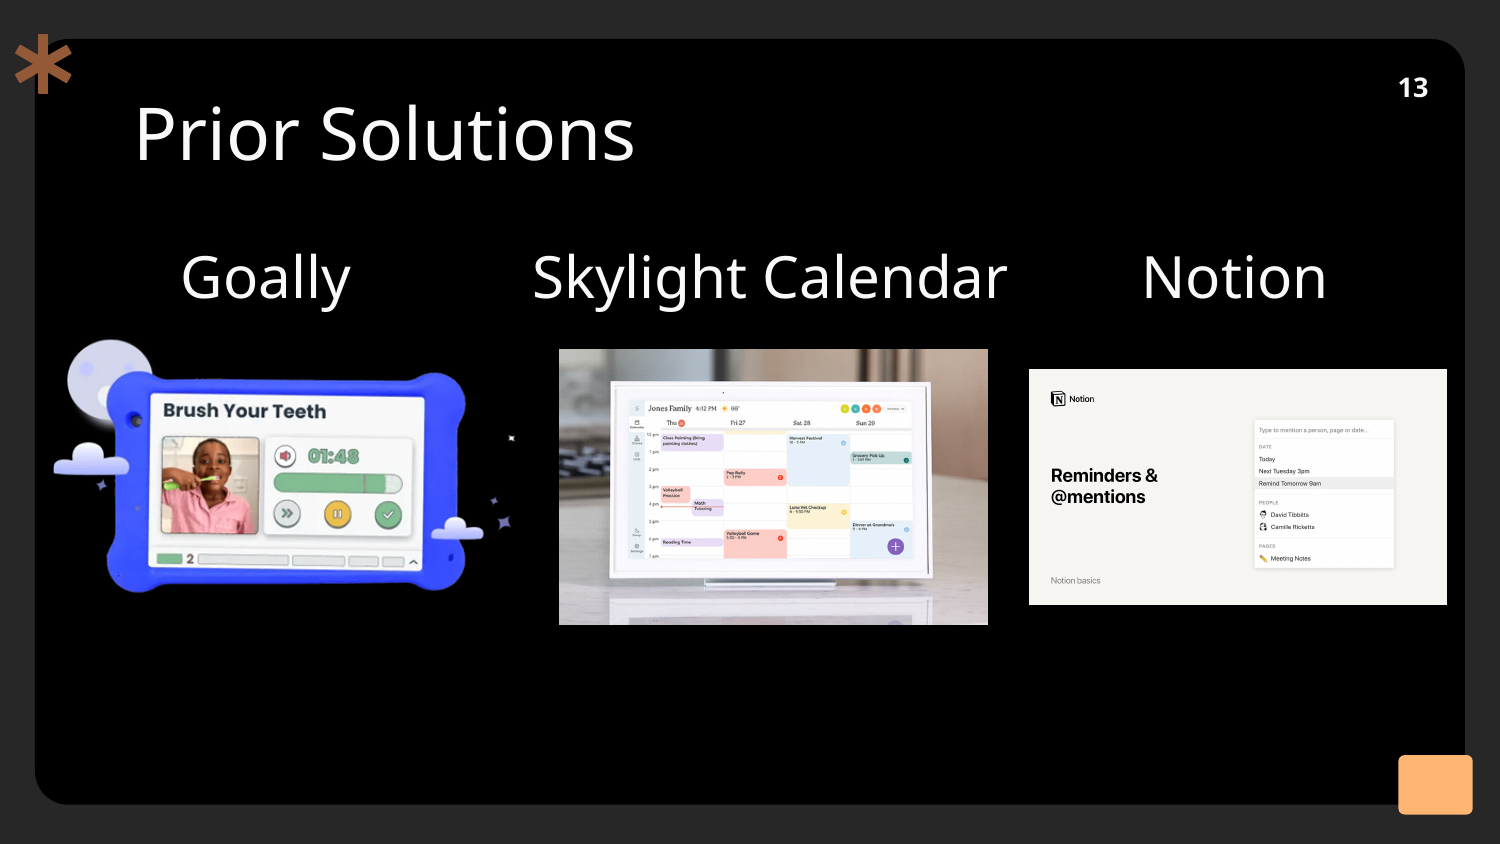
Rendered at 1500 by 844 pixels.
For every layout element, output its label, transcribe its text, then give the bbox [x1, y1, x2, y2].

title Prior Solutions [118, 72, 1382, 167]
text_box Skylight Calendar [517, 233, 1030, 316]
picture [53, 328, 518, 605]
text_box Goally [165, 233, 380, 316]
text_box Notion [1126, 233, 1350, 316]
slide_number 13 [1382, 55, 1473, 120]
picture [1029, 369, 1447, 605]
picture [558, 349, 989, 626]
